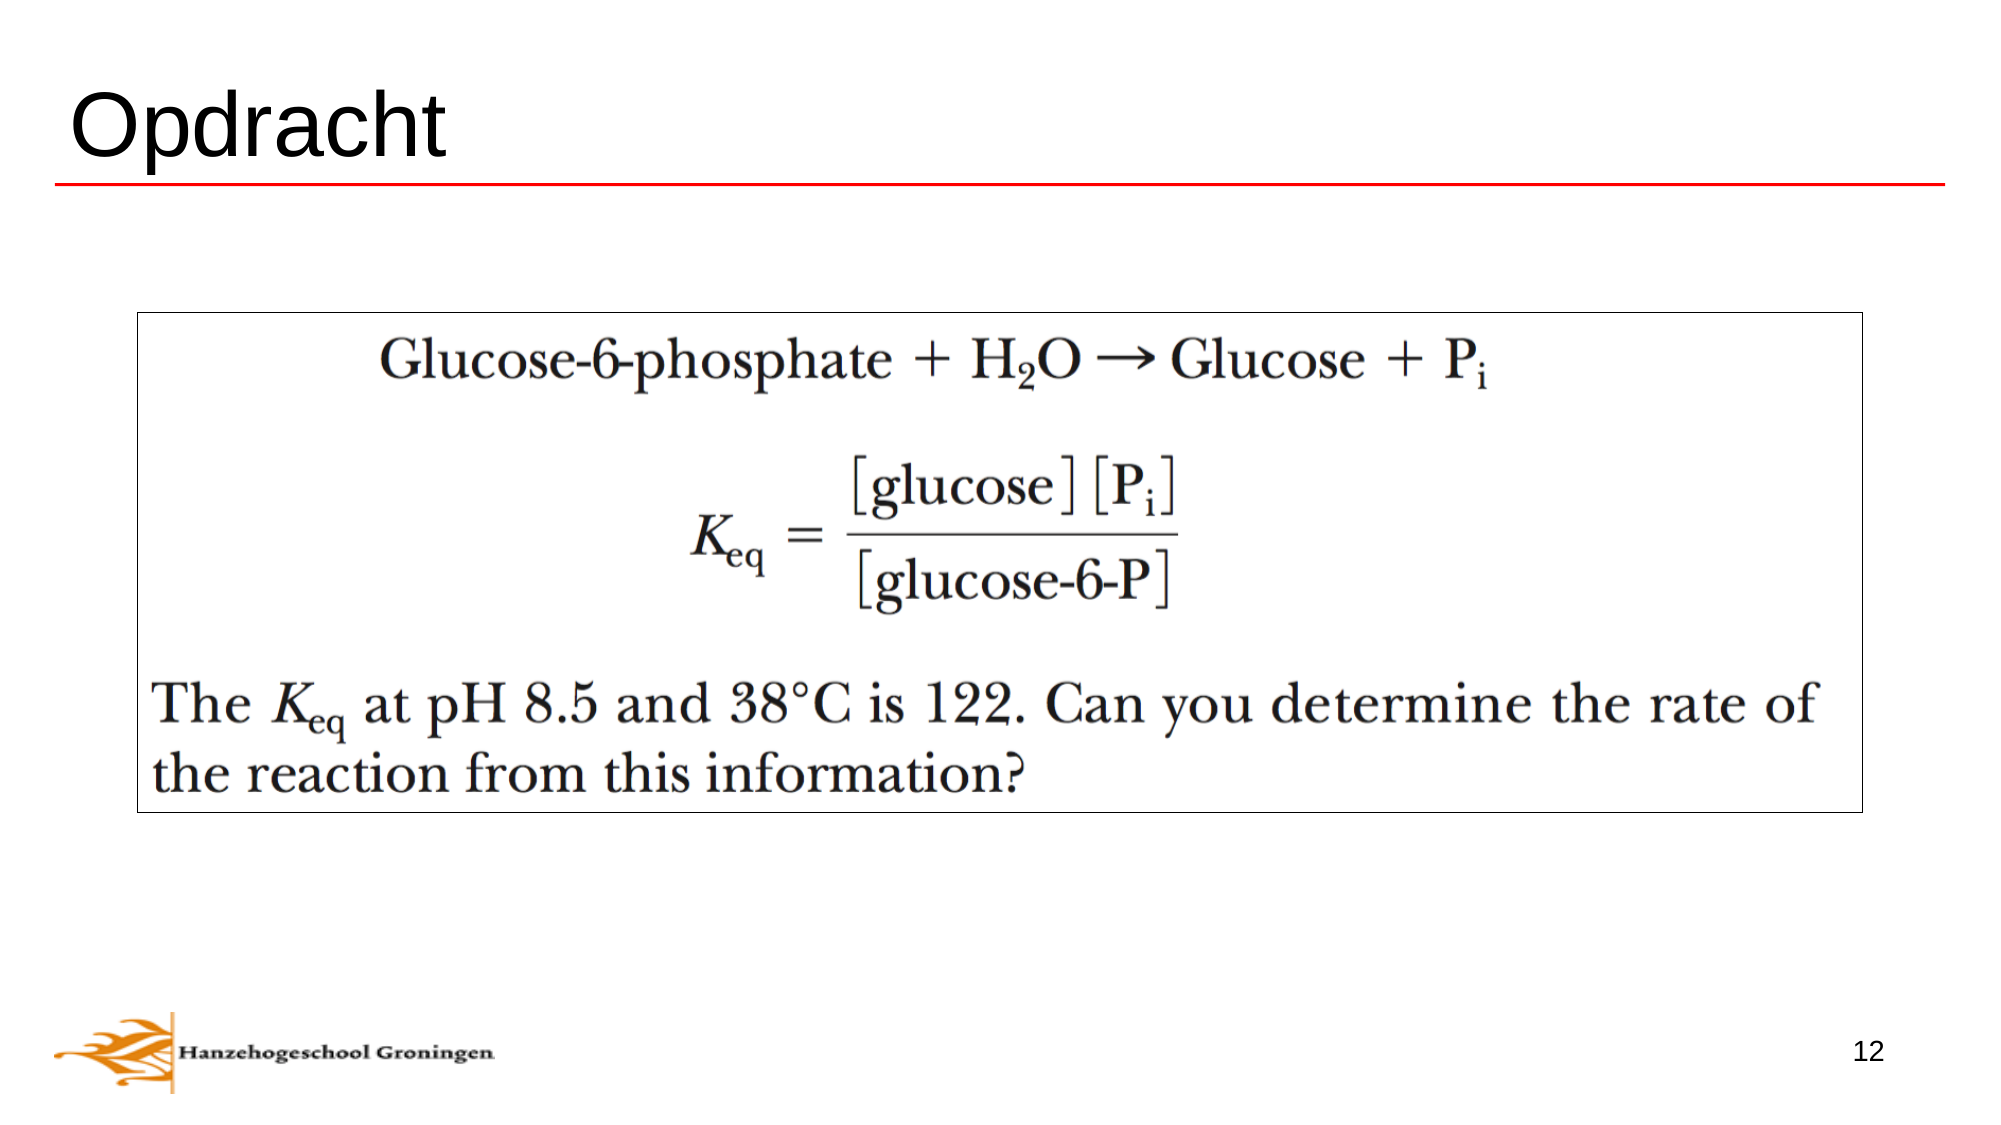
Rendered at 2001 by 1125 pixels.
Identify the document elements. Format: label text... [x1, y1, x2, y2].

picture [137, 312, 1863, 813]
slide_number 12 [1433, 1024, 1901, 1103]
title Opdracht [54, 54, 1946, 185]
picture [54, 1012, 495, 1094]
